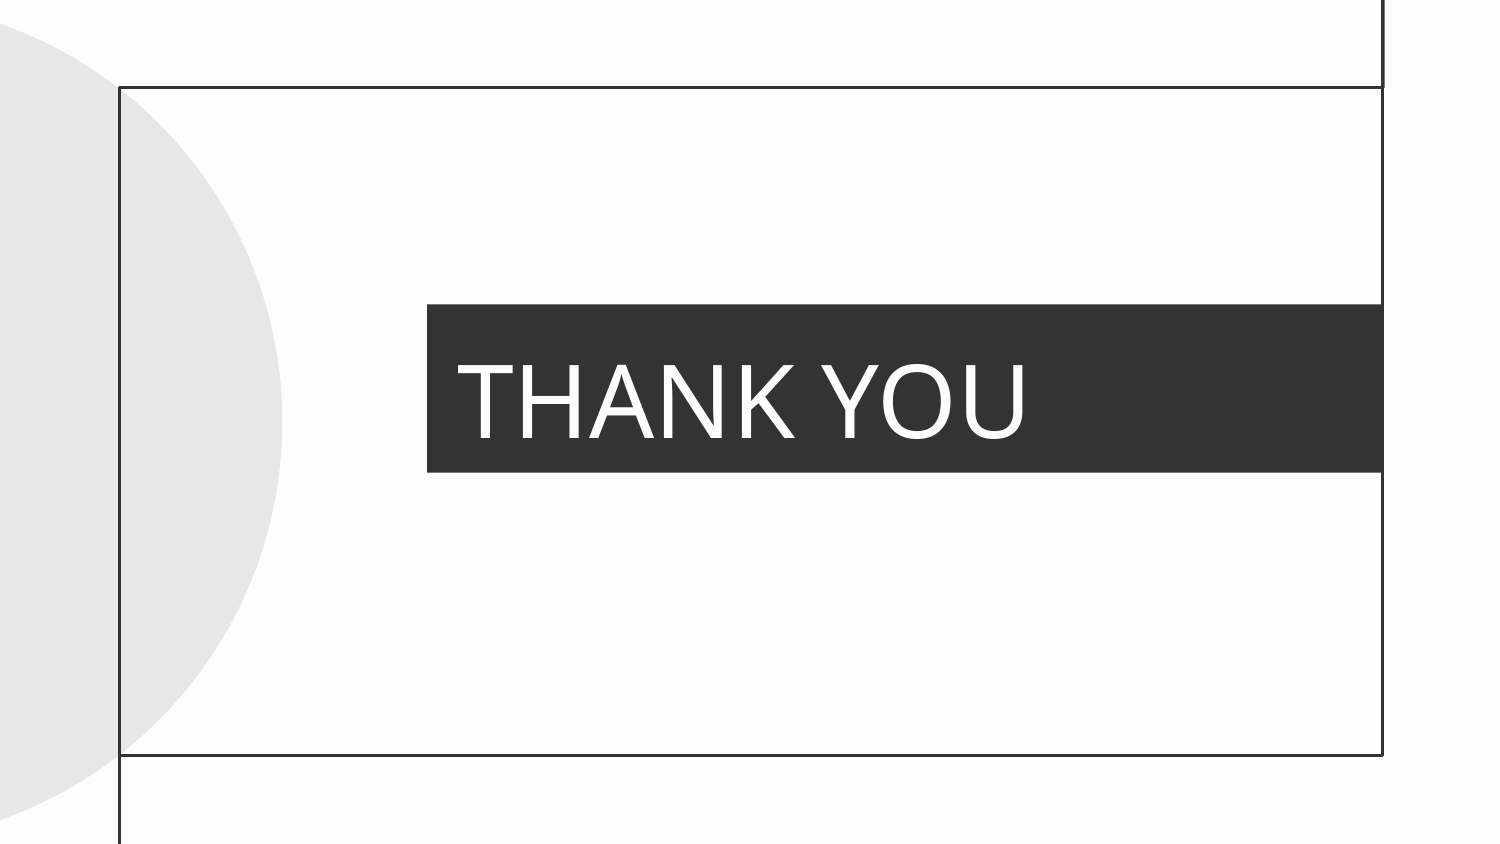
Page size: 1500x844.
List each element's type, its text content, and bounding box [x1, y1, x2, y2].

title THANK YOU [427, 304, 1383, 473]
